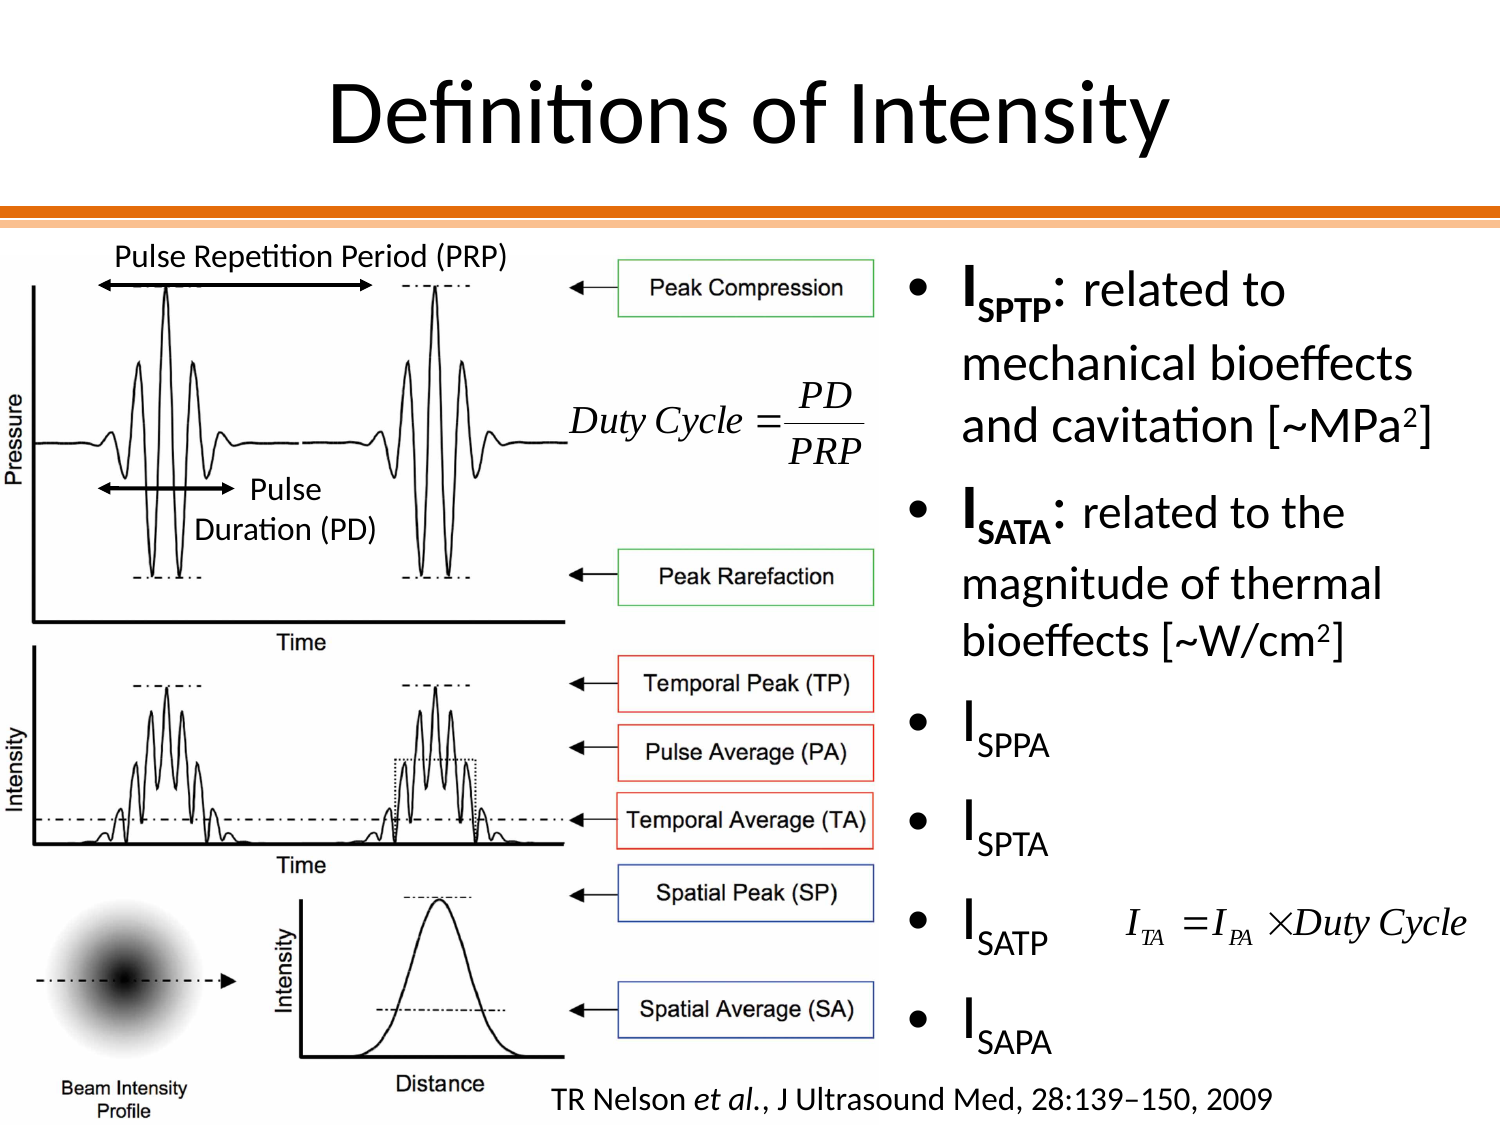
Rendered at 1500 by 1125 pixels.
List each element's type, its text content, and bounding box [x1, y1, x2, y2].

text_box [561, 370, 873, 473]
text_box Pulse Repetition Period (PRP) [99, 227, 524, 253]
text_box TR Nelson et al., J Ultrasound Med, 28:139–150, 2009 [884, 1069, 1289, 1125]
list ISPTP: related to mechanical bioeffects and cavitation [~MPa2] ISATA: related to the magnitude of thermal bioeffects [~W/cm2] ISPPA ISPTA ISATP ISAPA [892, 235, 1500, 1071]
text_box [1118, 895, 1475, 953]
picture [0, 255, 880, 1125]
title Definitions of Intensity [75, 13, 1425, 202]
